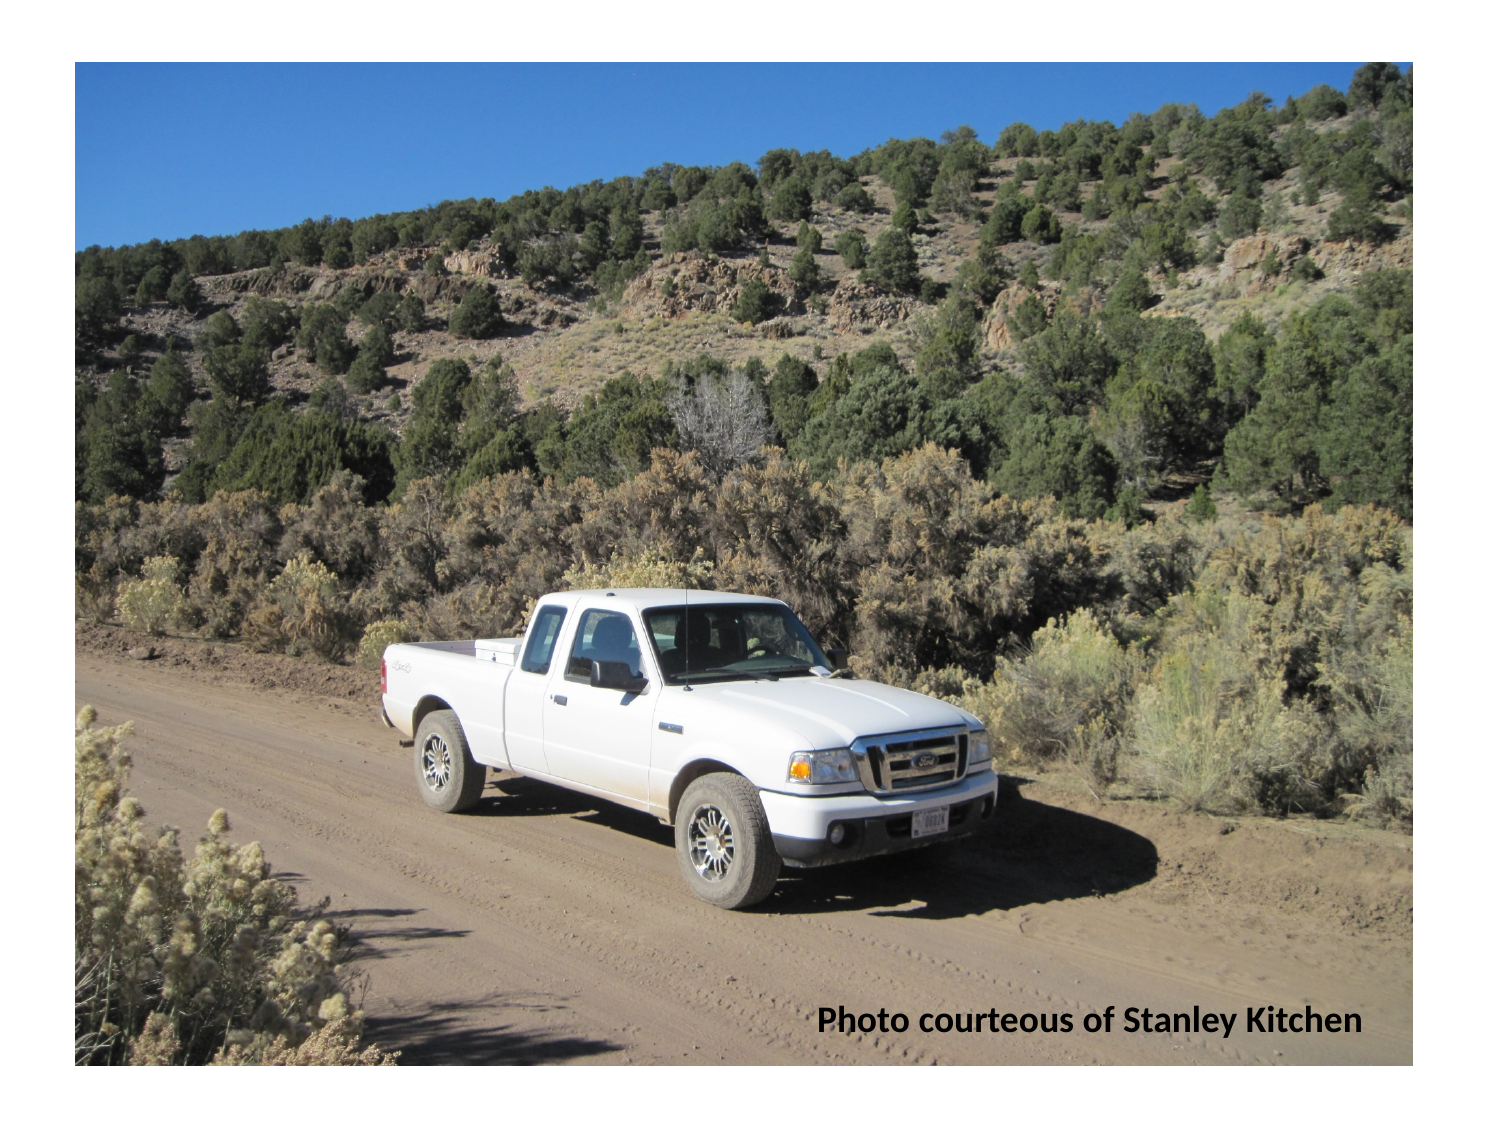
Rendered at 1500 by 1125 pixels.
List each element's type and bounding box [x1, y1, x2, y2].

picture [74, 62, 1413, 1066]
